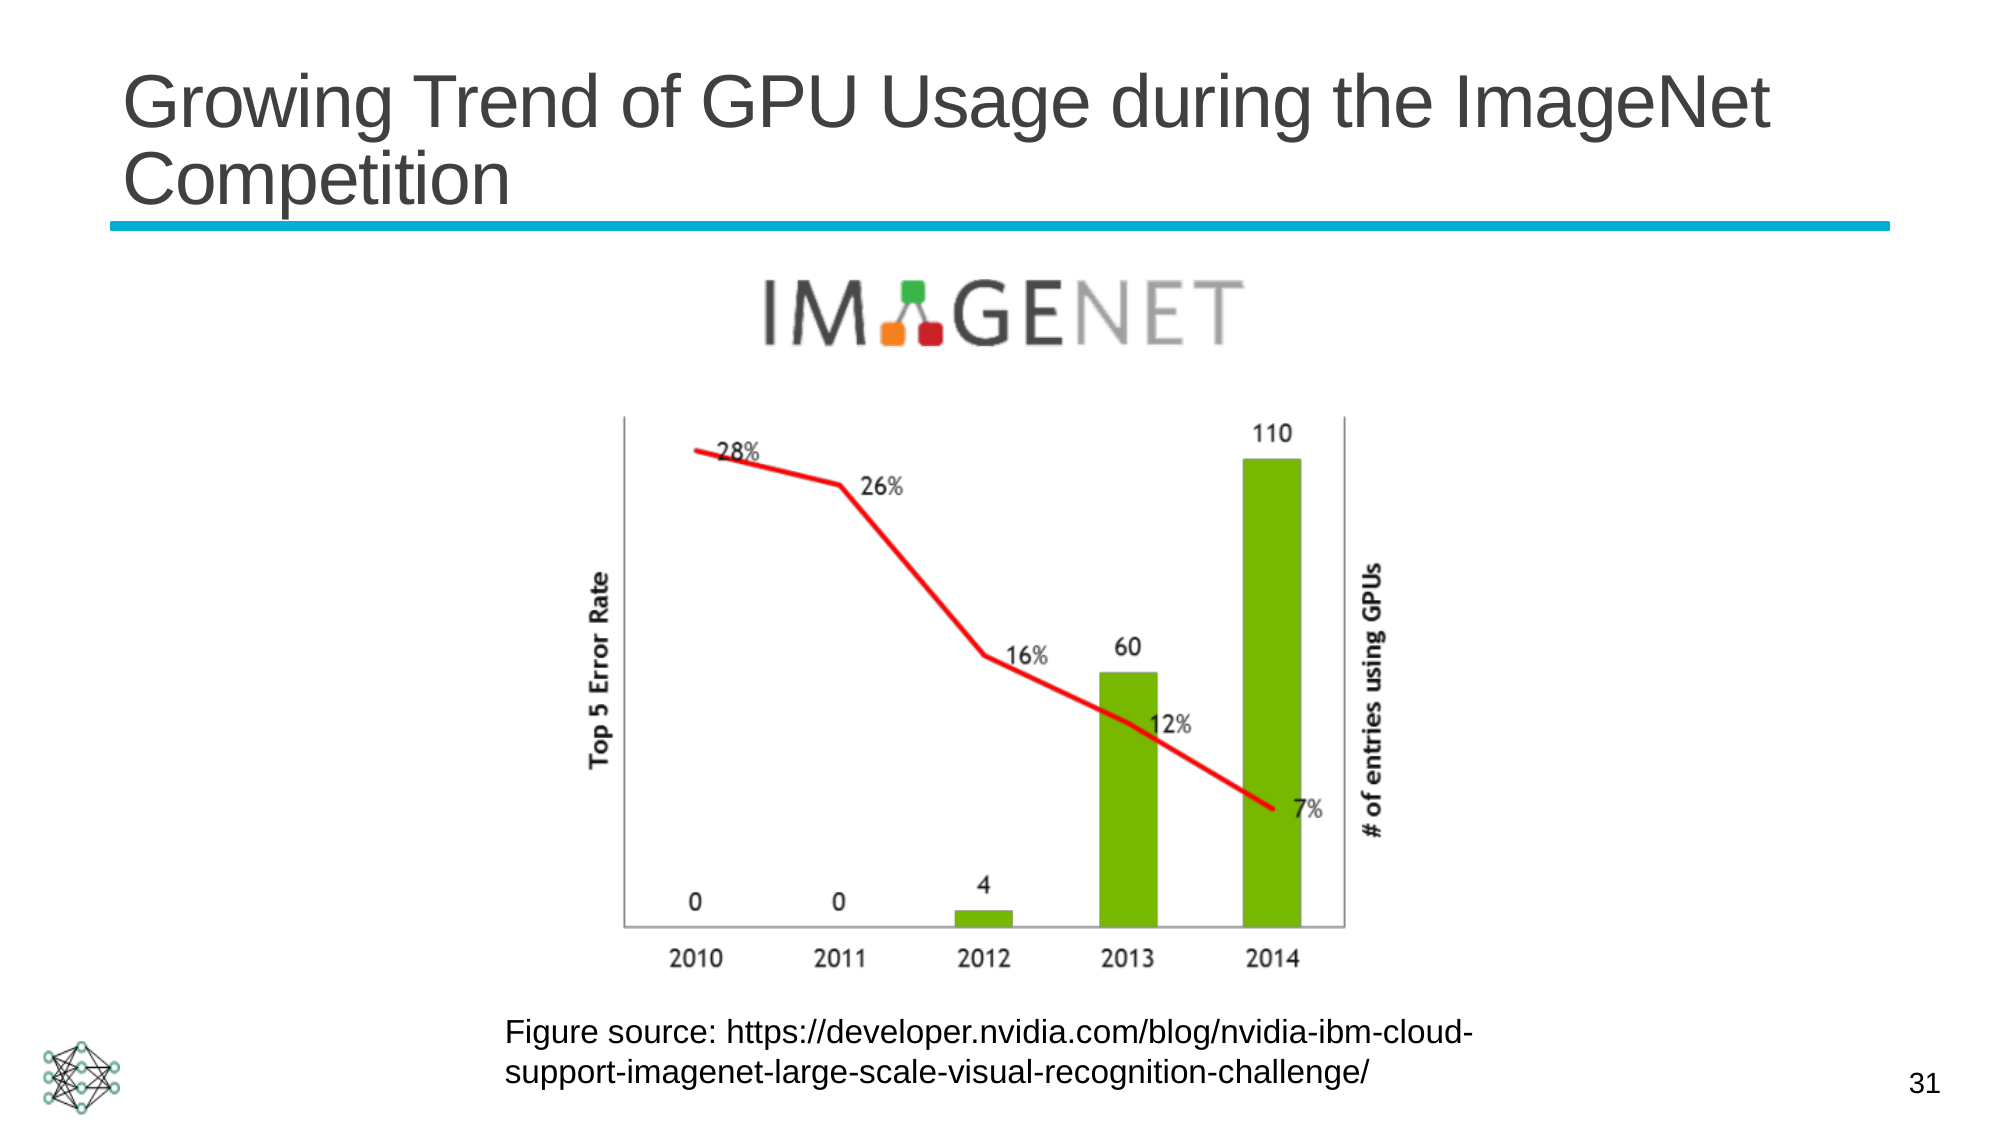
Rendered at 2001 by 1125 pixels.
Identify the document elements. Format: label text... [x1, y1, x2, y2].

text_box Figure source: https://developer.nvidia.com/blog/nvidia-ibm-cloud-support-imagenet-large-scale-visual-recognition-challenge/ [489, 1002, 1520, 1098]
title Growing Trend of GPU Usage during the ImageNet Competition [107, 58, 1899, 228]
picture [43, 1041, 120, 1116]
slide_number 31 [1740, 1052, 1957, 1113]
picture [564, 279, 1441, 1010]
